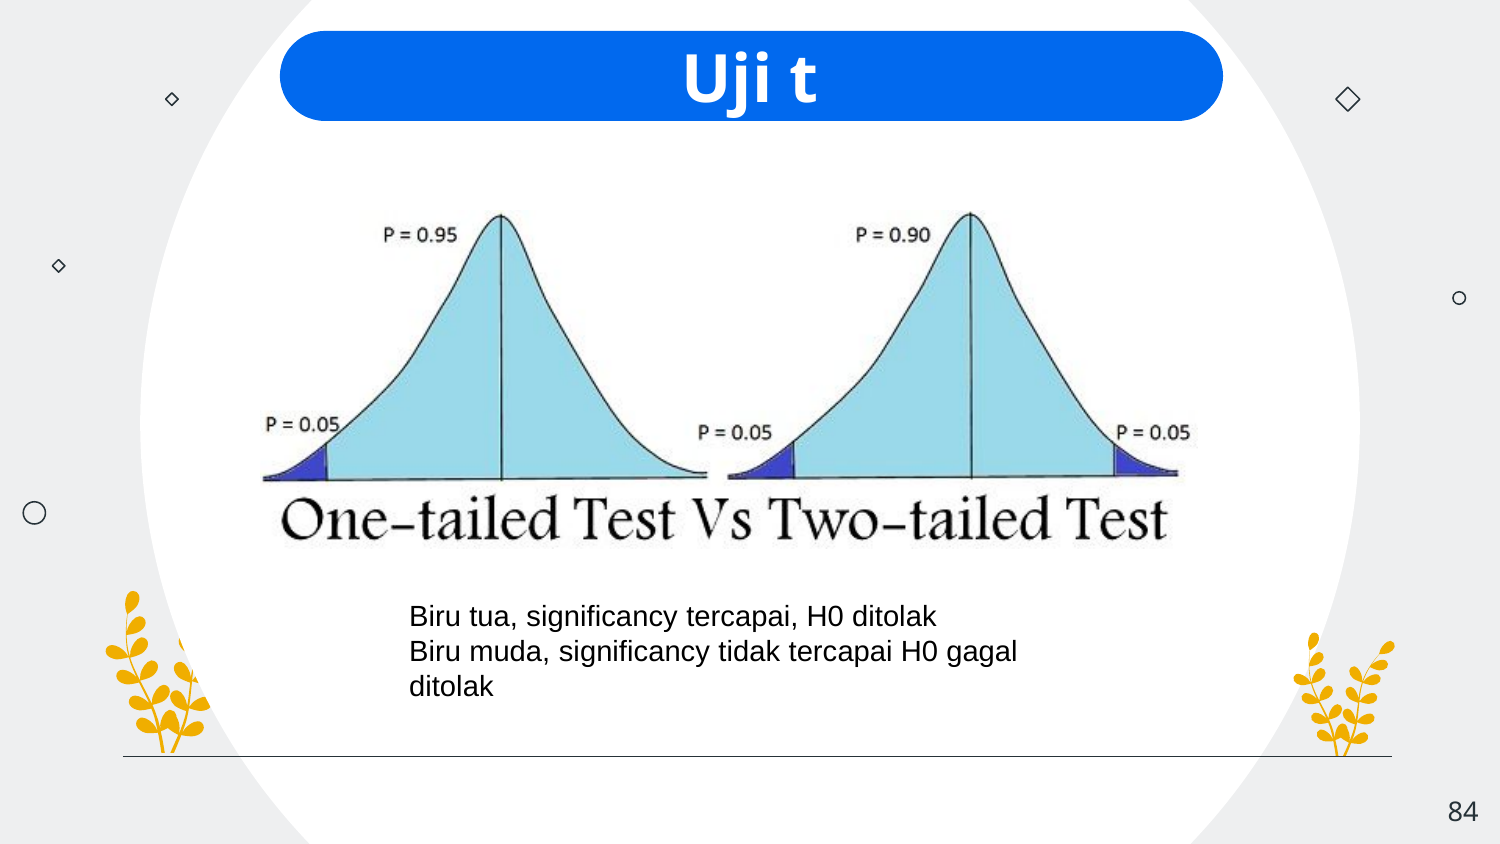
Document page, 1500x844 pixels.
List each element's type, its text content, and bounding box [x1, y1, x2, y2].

picture [259, 210, 1198, 549]
title Uji t [378, 37, 1122, 116]
slide_number ‹#› [1403, 779, 1494, 844]
text_box [279, 30, 1224, 121]
text_box Biru tua, significancy tercapai, H0 ditolak Biru muda, significancy tidak tercapai H0 gagal ditolak [394, 590, 1122, 710]
